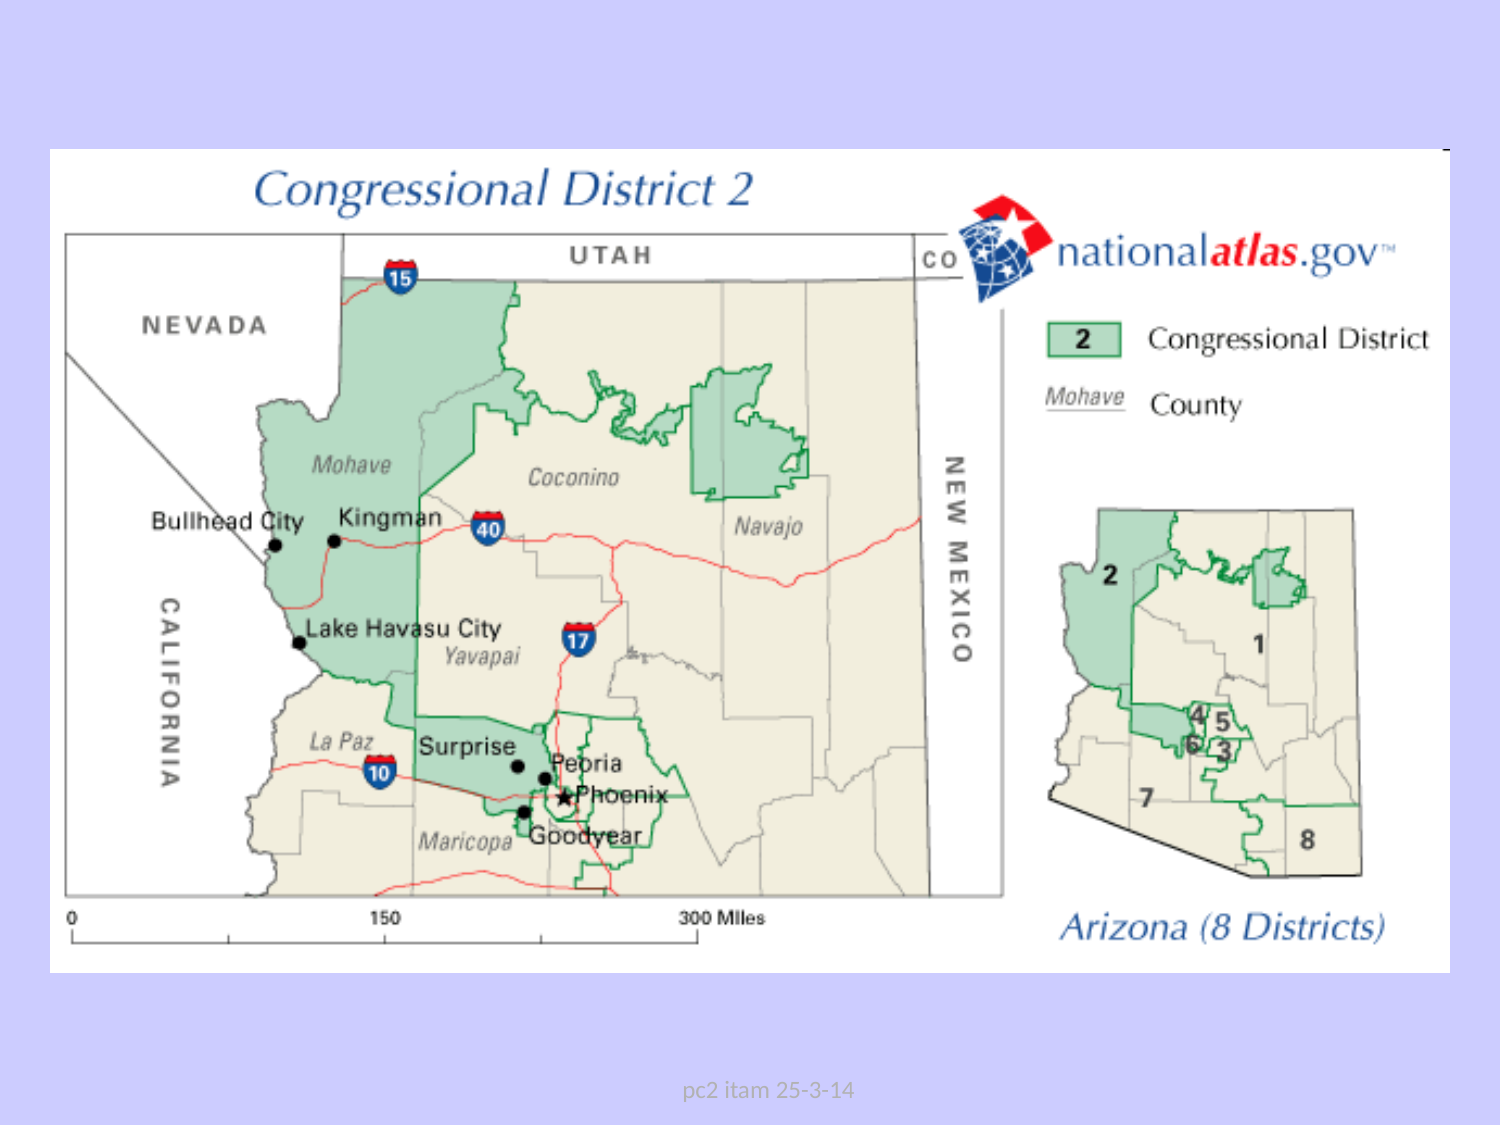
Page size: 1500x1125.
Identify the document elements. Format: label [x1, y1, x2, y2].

picture [49, 149, 1451, 973]
